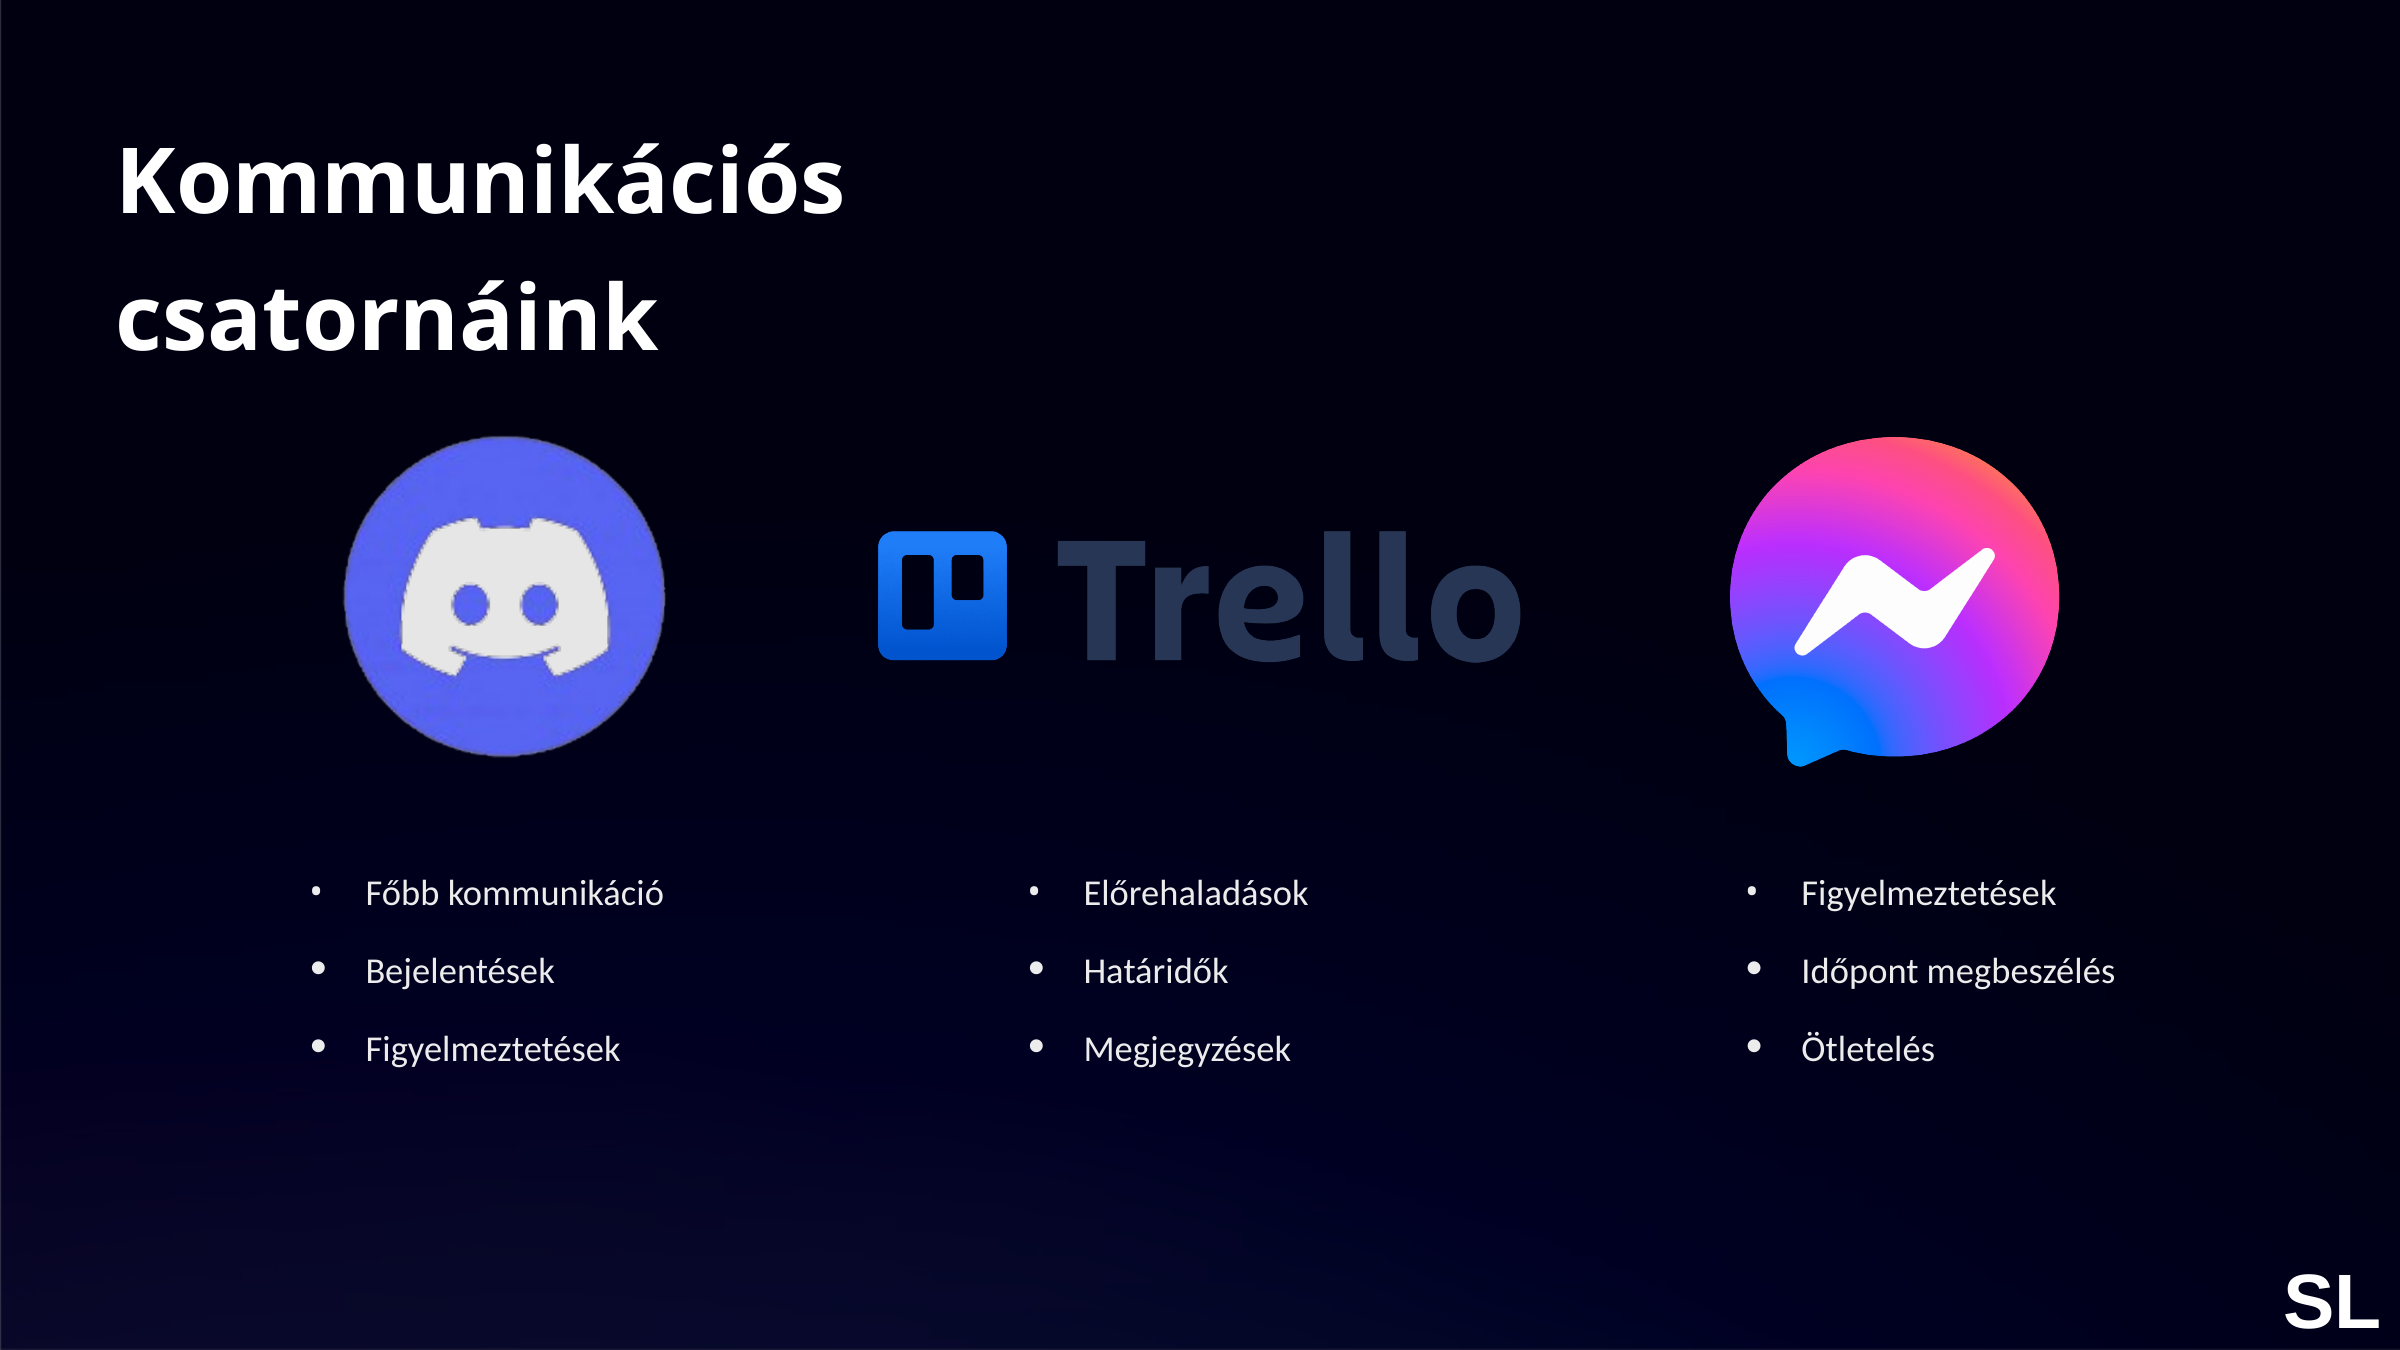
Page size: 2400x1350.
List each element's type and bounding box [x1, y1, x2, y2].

text_box [199, 368, 812, 828]
picture [0, 0, 2400, 1350]
